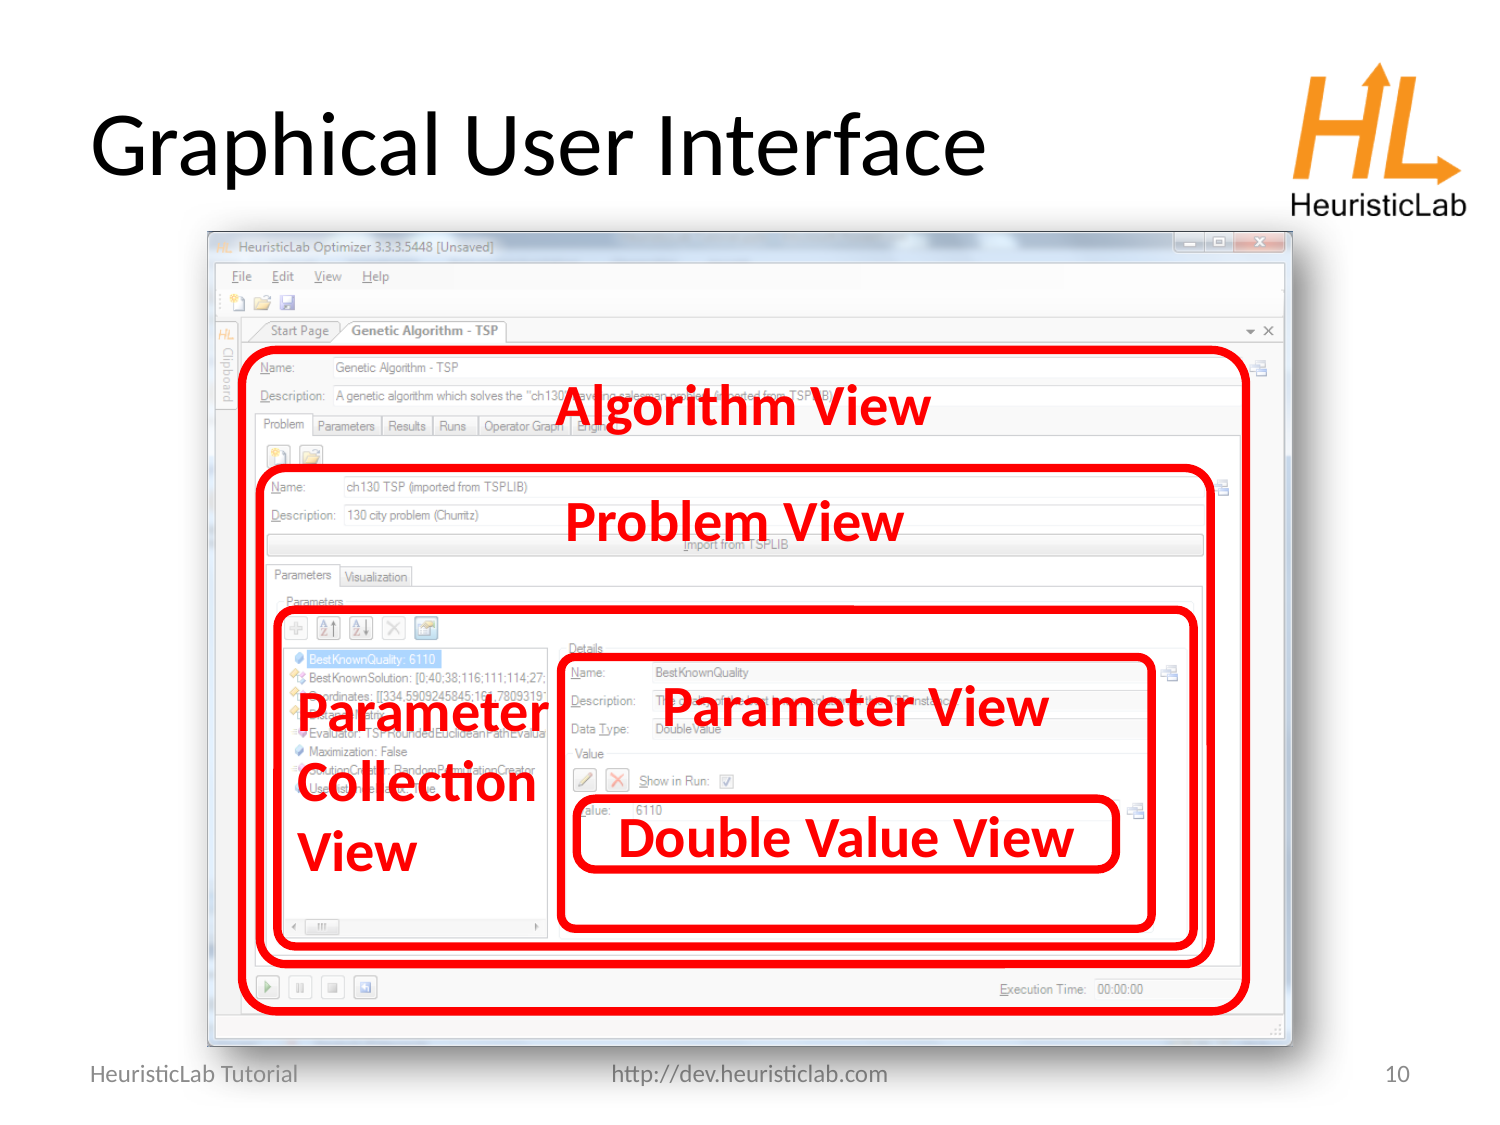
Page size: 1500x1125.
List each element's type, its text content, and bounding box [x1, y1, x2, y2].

title Graphical User Interface [75, 45, 1282, 233]
picture [1281, 27, 1474, 244]
slide_number HeuristicLab Tutorial [75, 1042, 425, 1103]
footer http://dev.heuristiclab.com [512, 1057, 988, 1103]
slide_number 10 [1074, 1042, 1425, 1103]
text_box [206, 231, 1294, 1047]
